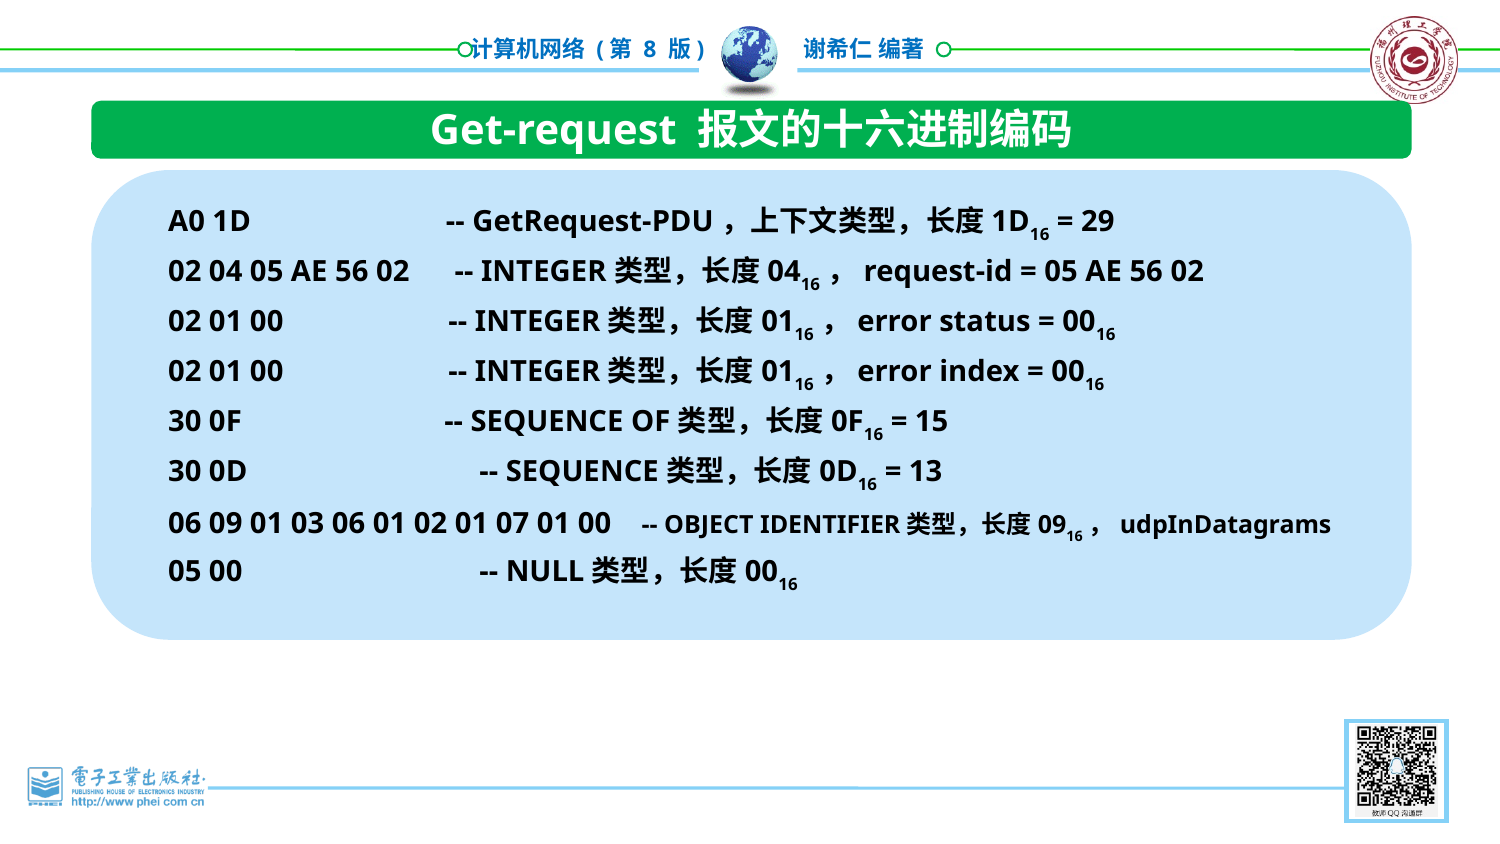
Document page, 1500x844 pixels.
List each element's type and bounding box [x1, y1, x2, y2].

text_box [89, 167, 1414, 642]
text_box [91, 95, 1412, 160]
picture [23, 764, 208, 809]
picture [719, 24, 779, 95]
picture [1355, 724, 1438, 817]
picture [1370, 16, 1458, 104]
